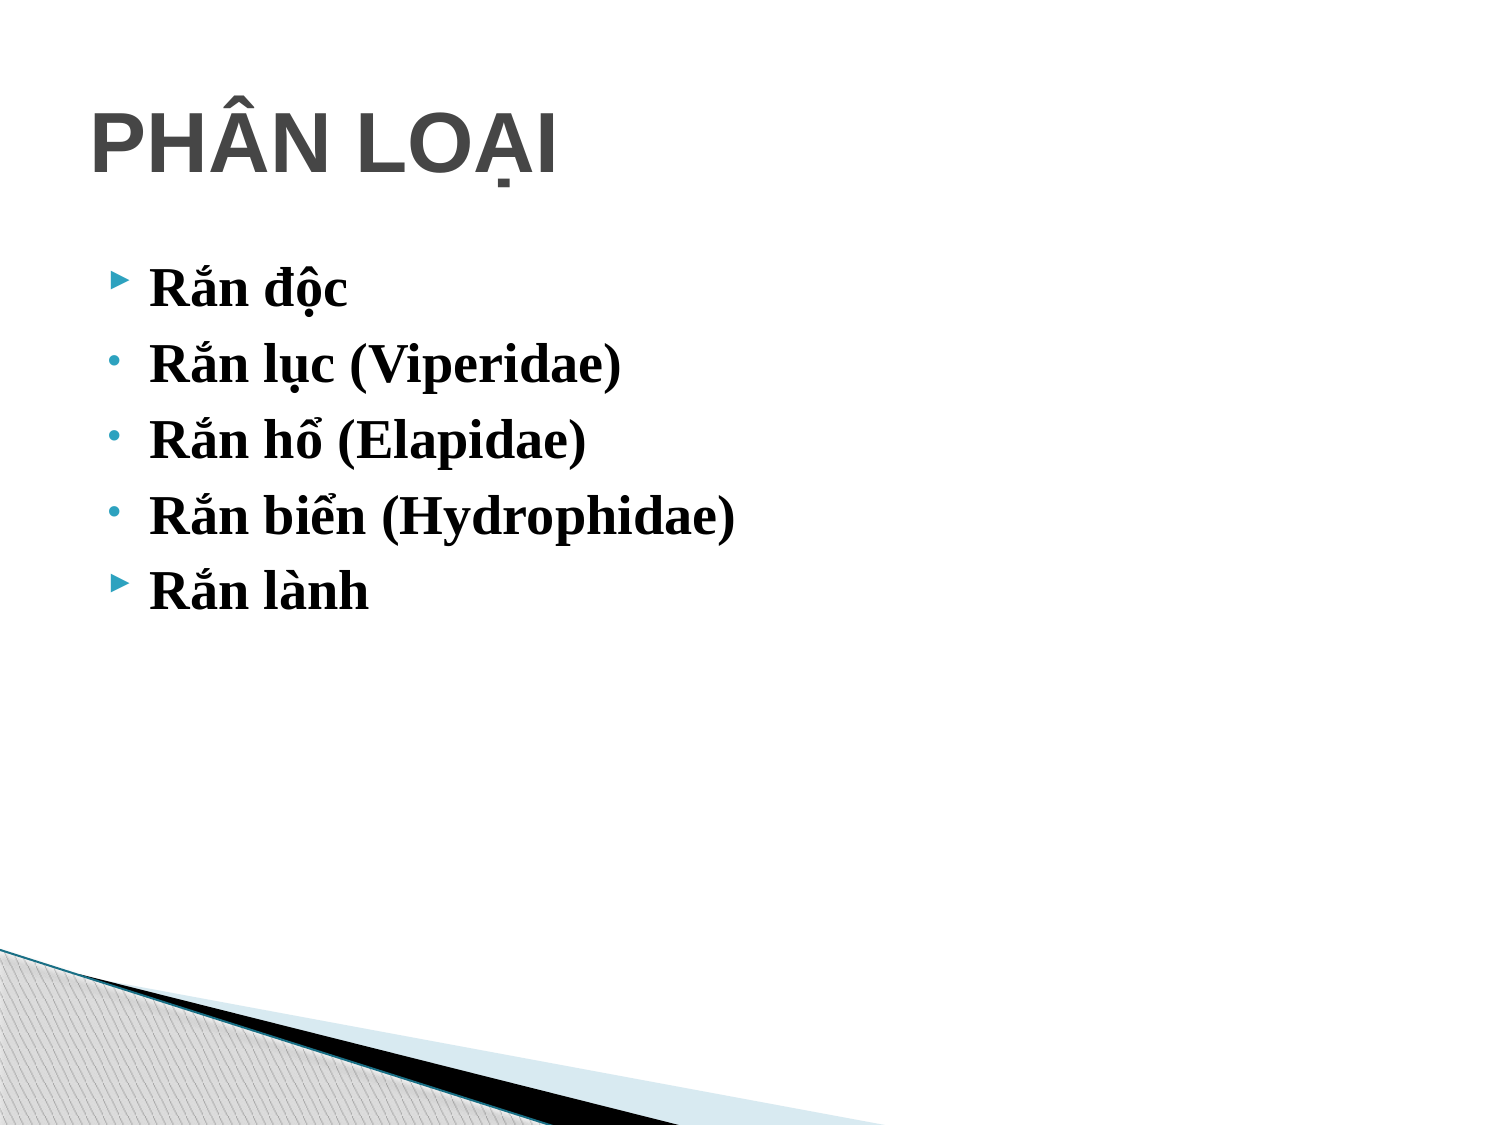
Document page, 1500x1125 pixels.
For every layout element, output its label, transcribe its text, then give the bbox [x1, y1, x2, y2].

list Rắn độc Rắn lục (Viperidae) Rắn hổ (Elapidae) Rắn biển (Hydrophidae) Rắn lành [75, 243, 1425, 986]
title PHÂN LOẠI [75, 45, 1425, 233]
